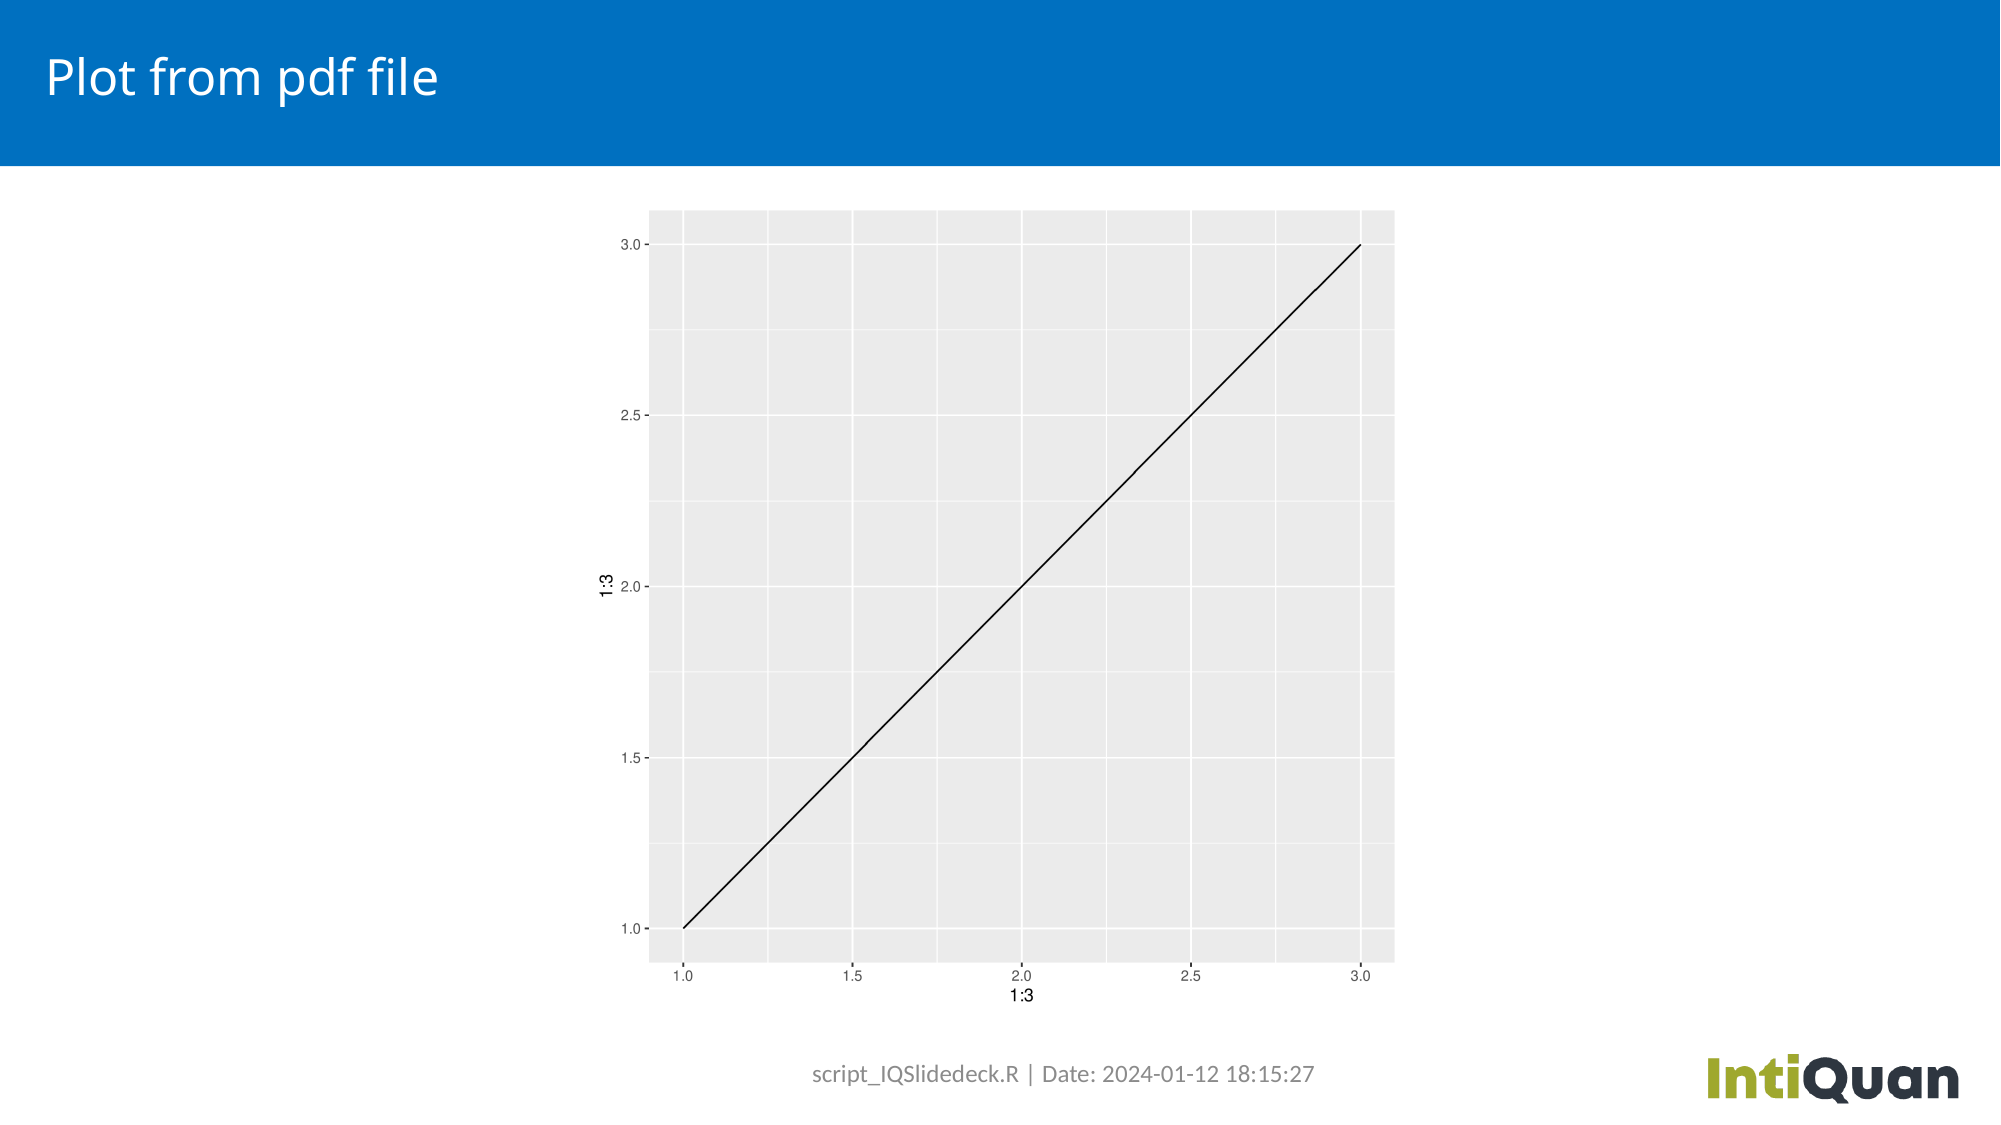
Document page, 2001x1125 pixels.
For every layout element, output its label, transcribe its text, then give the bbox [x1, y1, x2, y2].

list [41, 201, 1953, 1014]
picture [1704, 1048, 1959, 1110]
title Plot from pdf file [0, 0, 2000, 167]
footer script_IQSlidedeck.R | Date: 2024-01-12 18:15:27 [449, 1042, 1679, 1103]
